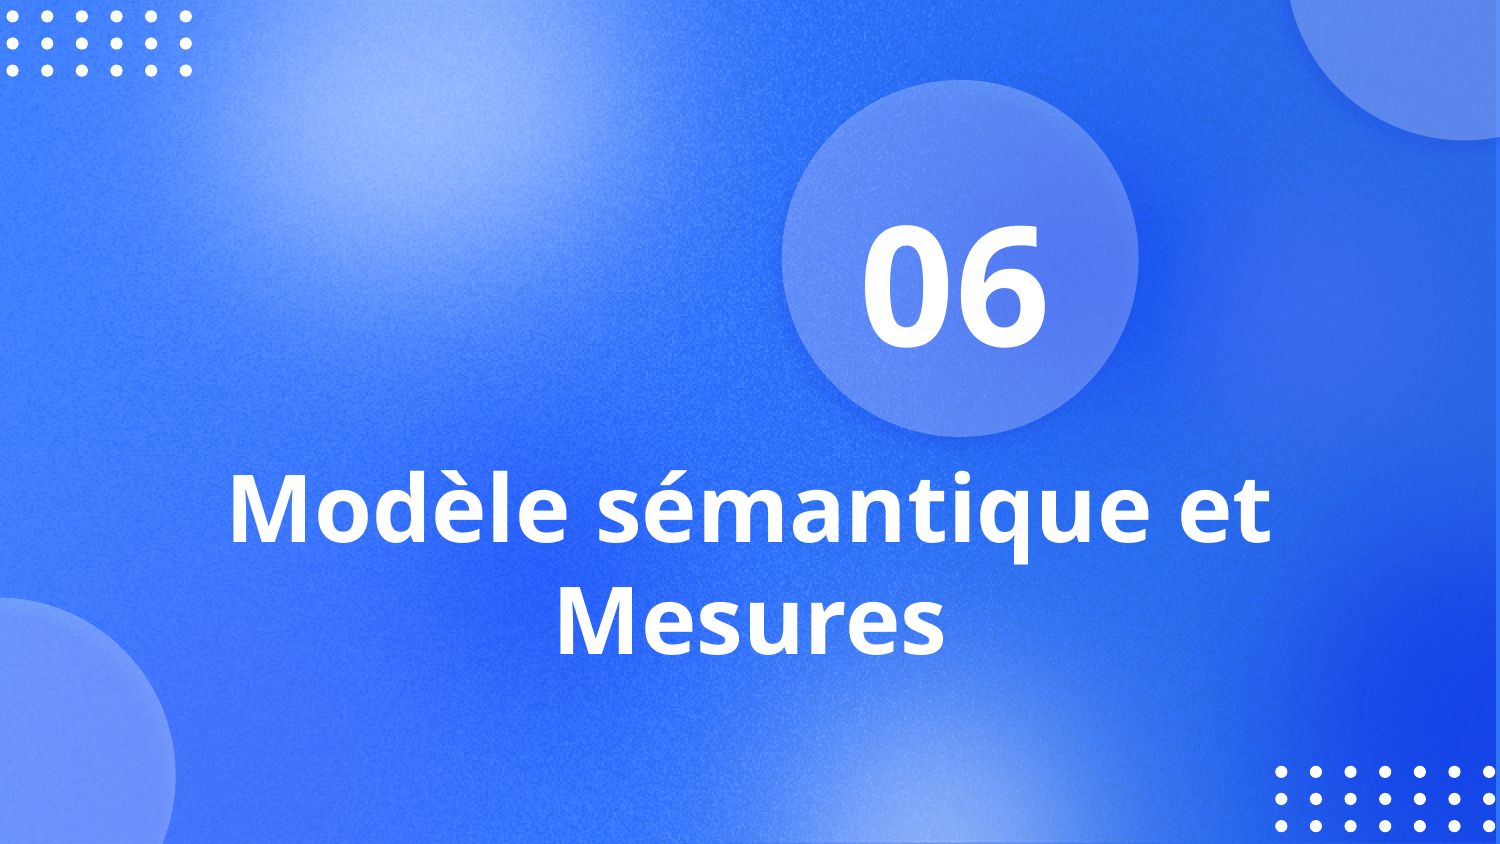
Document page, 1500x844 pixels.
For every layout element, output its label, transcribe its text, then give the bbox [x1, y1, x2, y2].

text_box [781, 80, 1139, 437]
title Modèle sémantique et Mesures [63, 480, 1437, 641]
title 06 [844, 165, 1076, 352]
